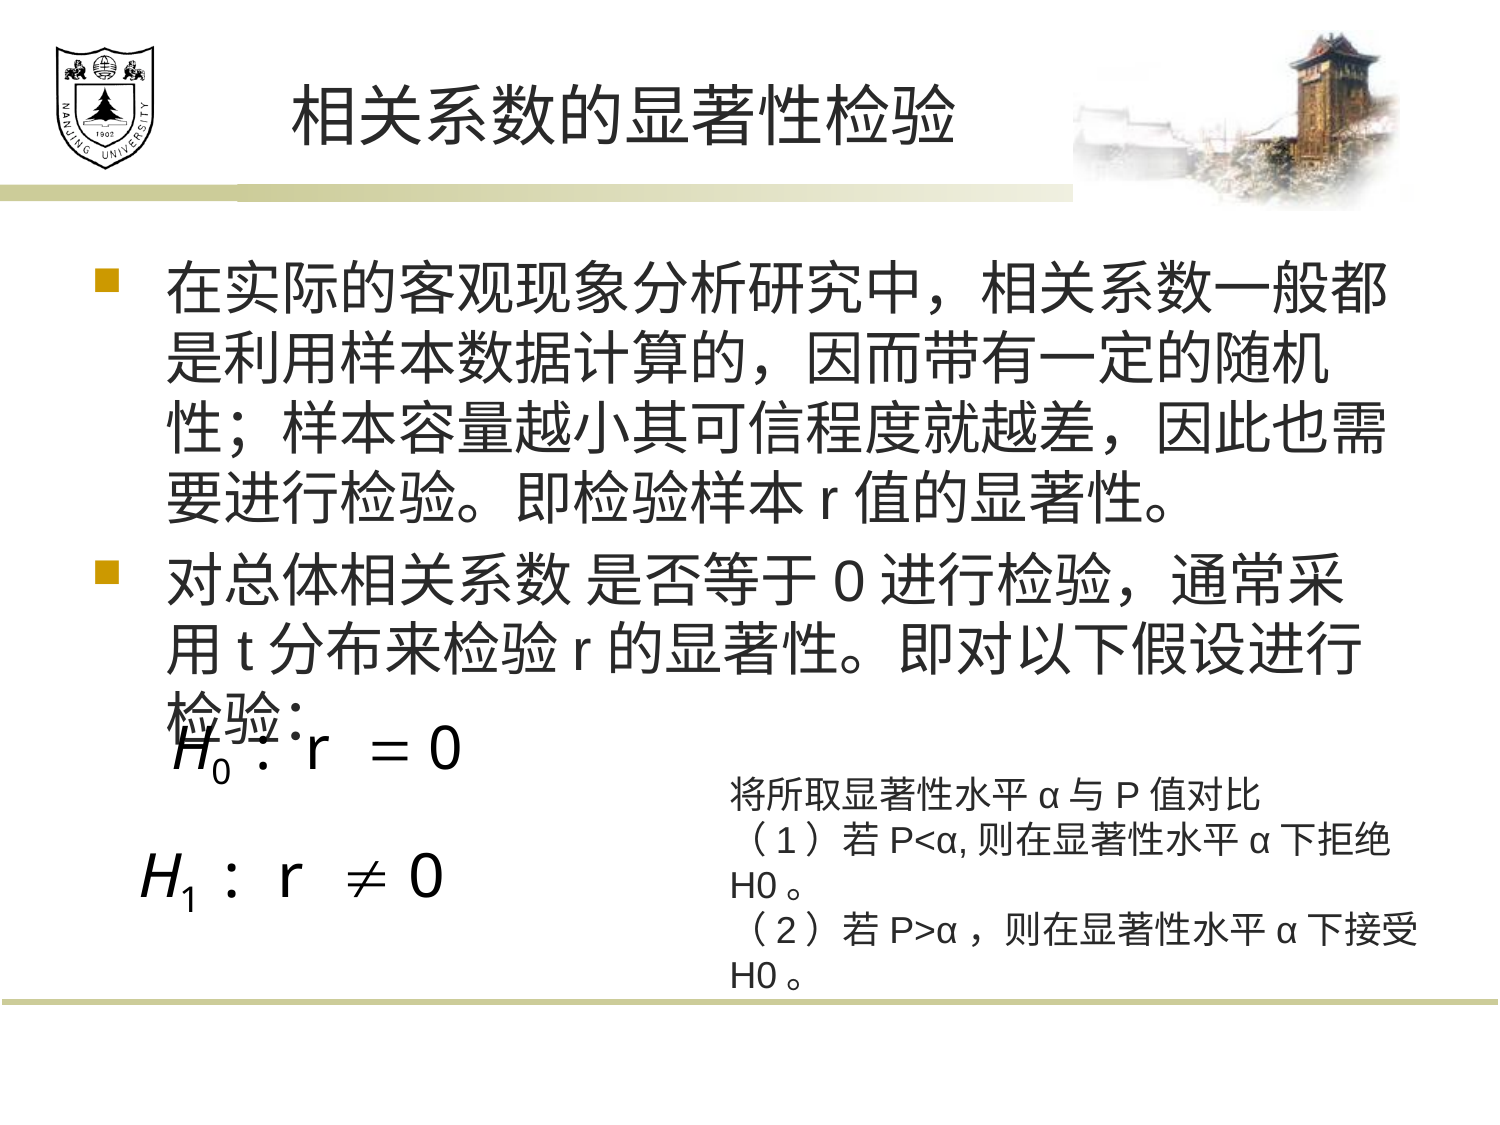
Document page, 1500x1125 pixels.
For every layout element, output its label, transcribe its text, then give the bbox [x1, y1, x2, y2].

picture [2, 999, 714, 1005]
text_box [161, 703, 470, 796]
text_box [128, 831, 451, 924]
list 在实际的客观现象分析研究中，相关系数一般都是利用样本数据计算的，因而带有一定的随机性；样本容量越小其可信程度就越差，因此也需要进行检验。即检验样本r值的显著性。 对总体相关系数 是否等于0进行检验，通常采用t分布来检验r的显著性。即对以下假设进行检验： [76, 243, 1413, 965]
picture [1073, 30, 1400, 211]
text_box 将所取显著性水平α与P值对比 （1）若P<α,则在显著性水平α下拒绝 H0。 （2）若P>α，则在显著性水平α下接受 H0。 [714, 763, 1447, 1048]
picture [1447, 999, 1498, 1005]
title 相关系数的显著性检验 [171, 66, 1093, 161]
picture [50, 42, 160, 173]
